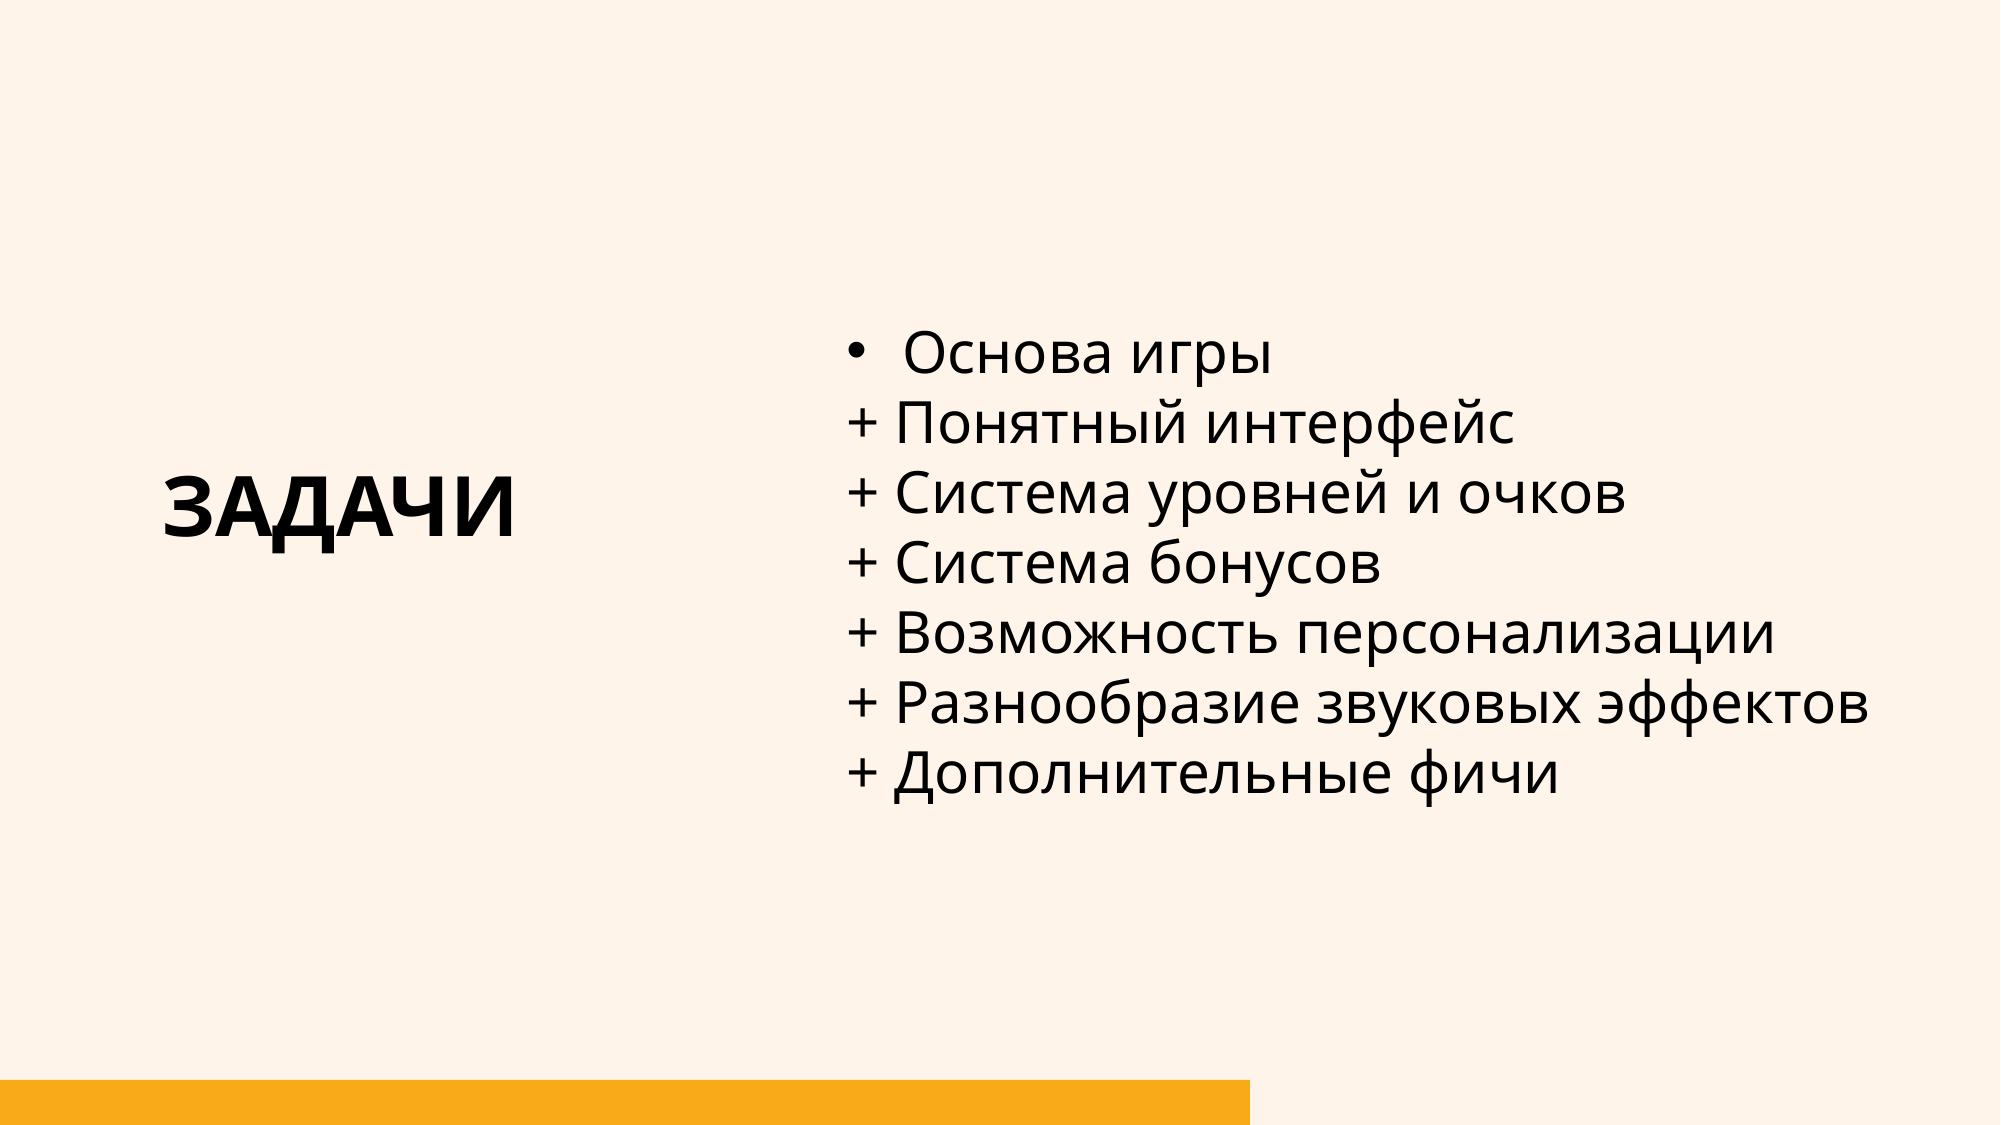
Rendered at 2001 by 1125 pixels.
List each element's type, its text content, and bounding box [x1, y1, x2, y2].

text_box Основа игры + Понятный интерфейс + Система уровней и очков + Система бонусов + Возможность персонализации + Разнообразие звуковых эффектов + Дополнительные фичи [831, 307, 1988, 813]
title Задачи [146, 0, 1109, 563]
